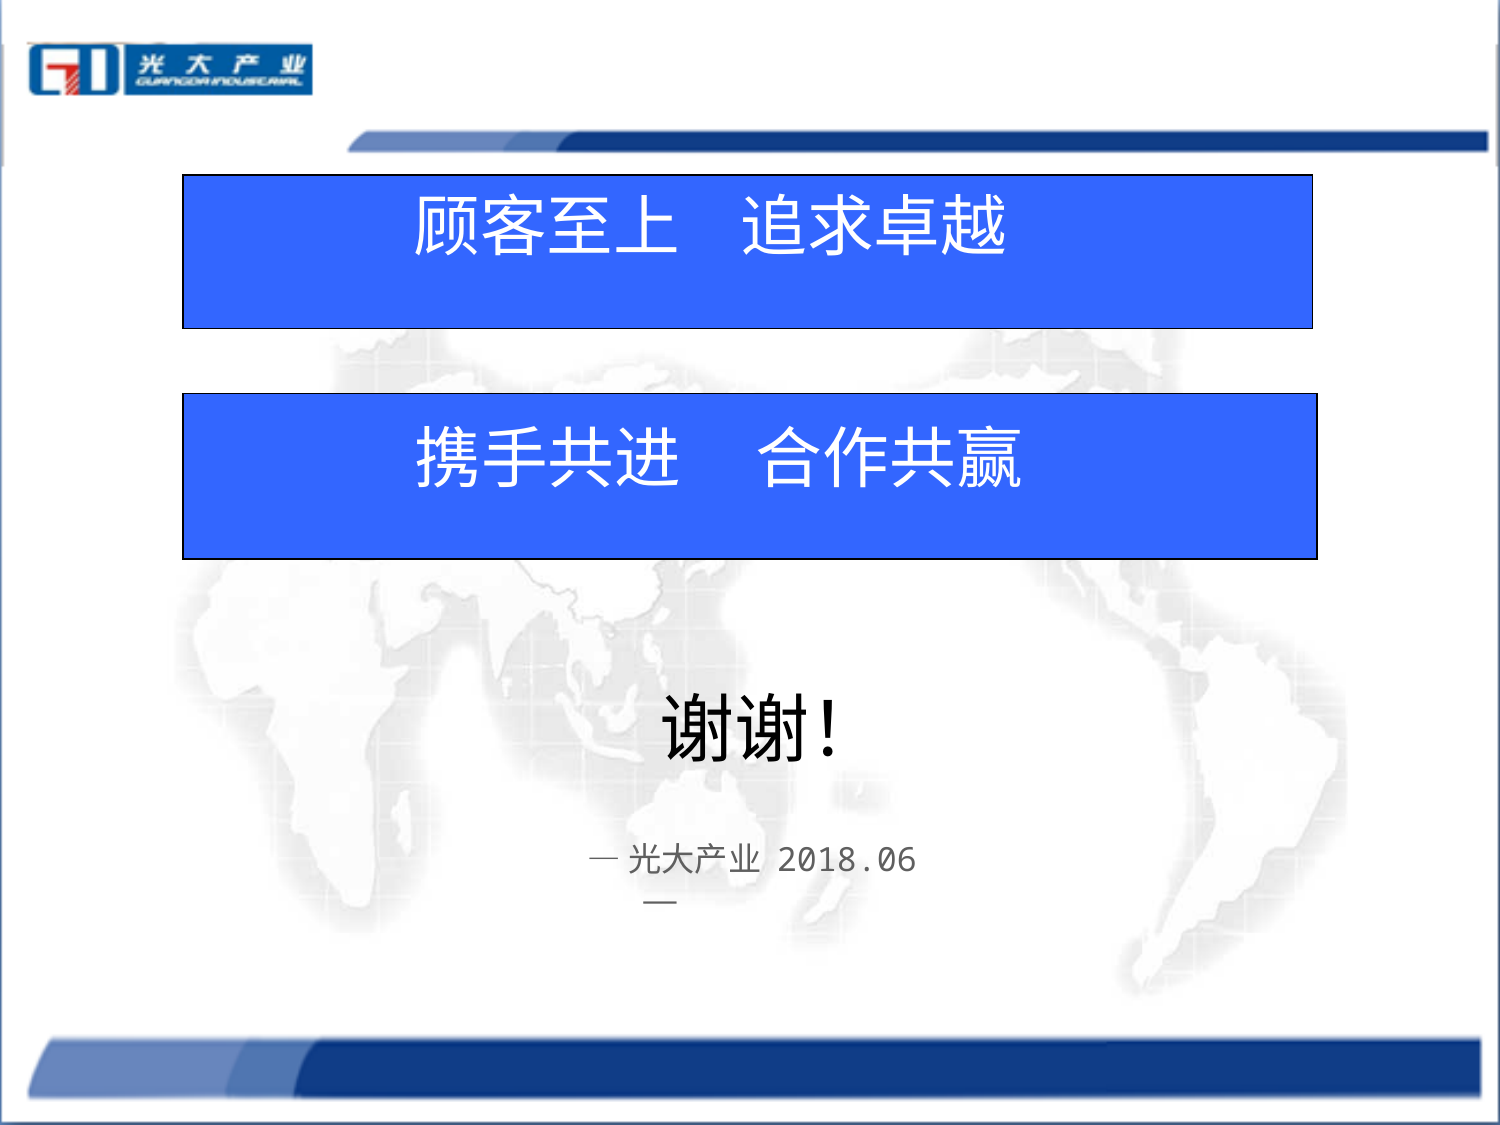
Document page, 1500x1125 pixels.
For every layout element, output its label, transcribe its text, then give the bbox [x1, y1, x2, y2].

text_box 顾客至上 追求卓越 [277, 176, 1247, 260]
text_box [182, 393, 1318, 560]
picture [0, 0, 1500, 1125]
text_box [183, 174, 1313, 260]
